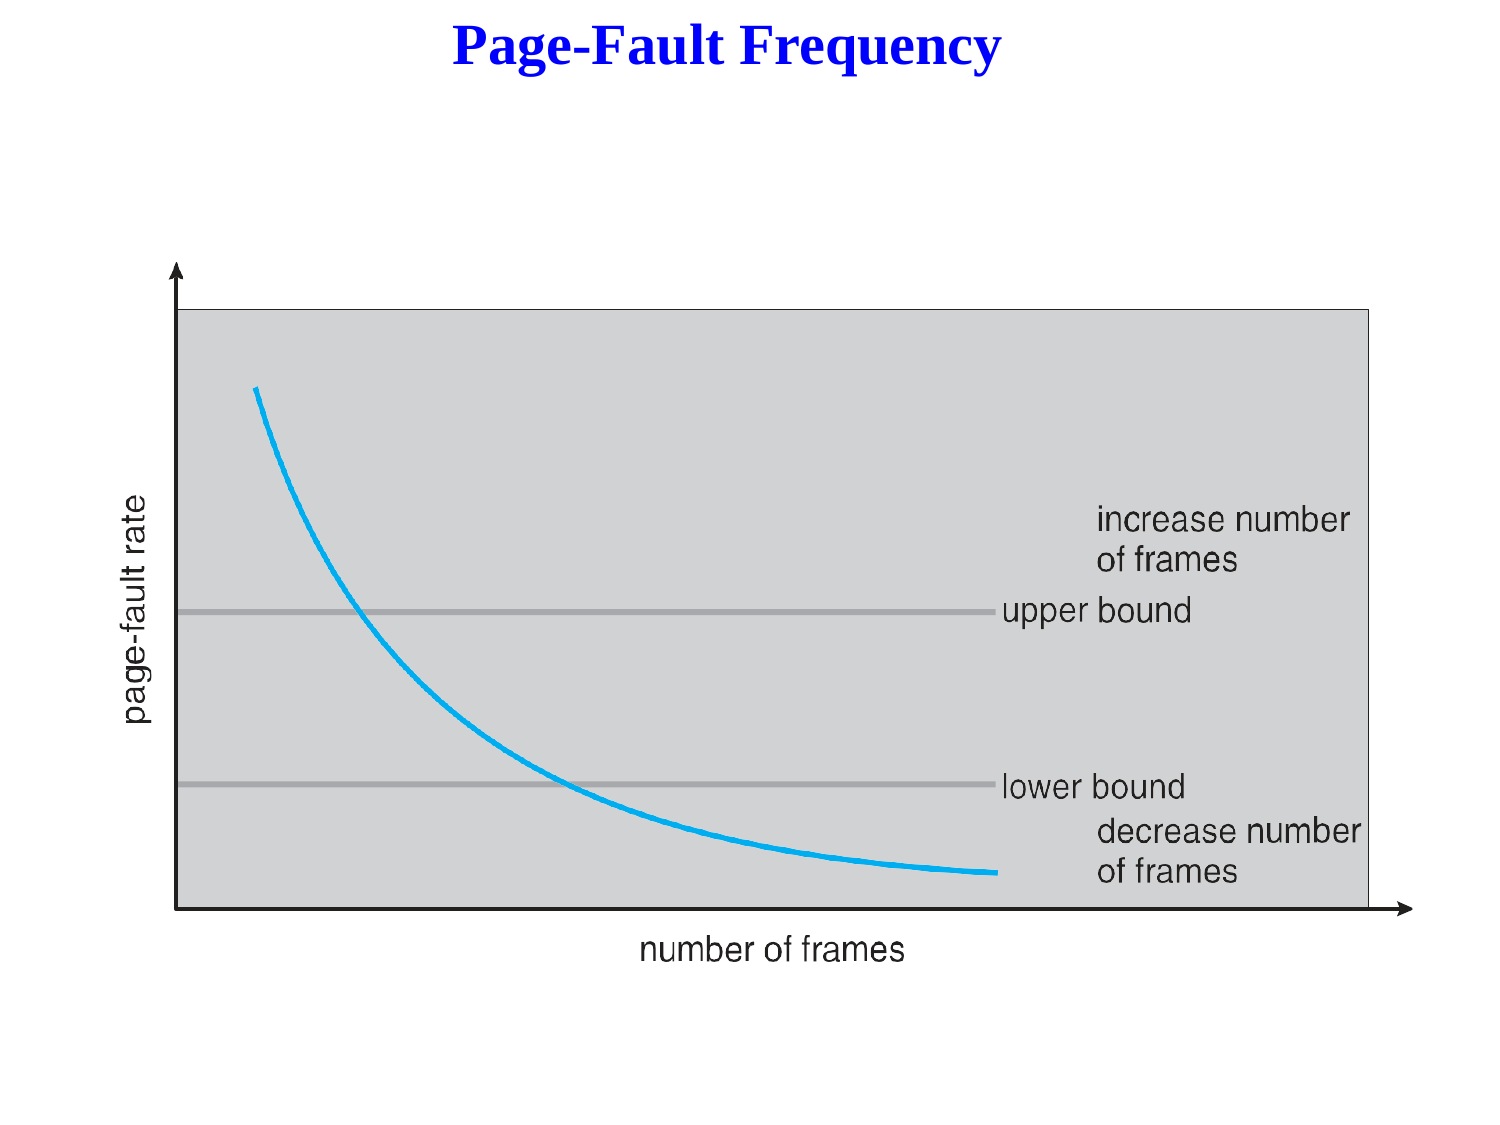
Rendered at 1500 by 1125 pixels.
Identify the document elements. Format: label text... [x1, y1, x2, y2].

text_box [121, 495, 145, 553]
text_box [641, 941, 673, 962]
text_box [801, 934, 905, 962]
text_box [1098, 505, 1225, 532]
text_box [1248, 816, 1362, 844]
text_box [678, 935, 755, 962]
title Page-Fault Frequency [450, 3, 1007, 194]
text_box [168, 262, 184, 273]
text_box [1134, 544, 1238, 572]
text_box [119, 565, 152, 724]
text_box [1099, 595, 1191, 623]
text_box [173, 269, 1407, 912]
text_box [1236, 505, 1351, 532]
text_box [764, 935, 792, 962]
